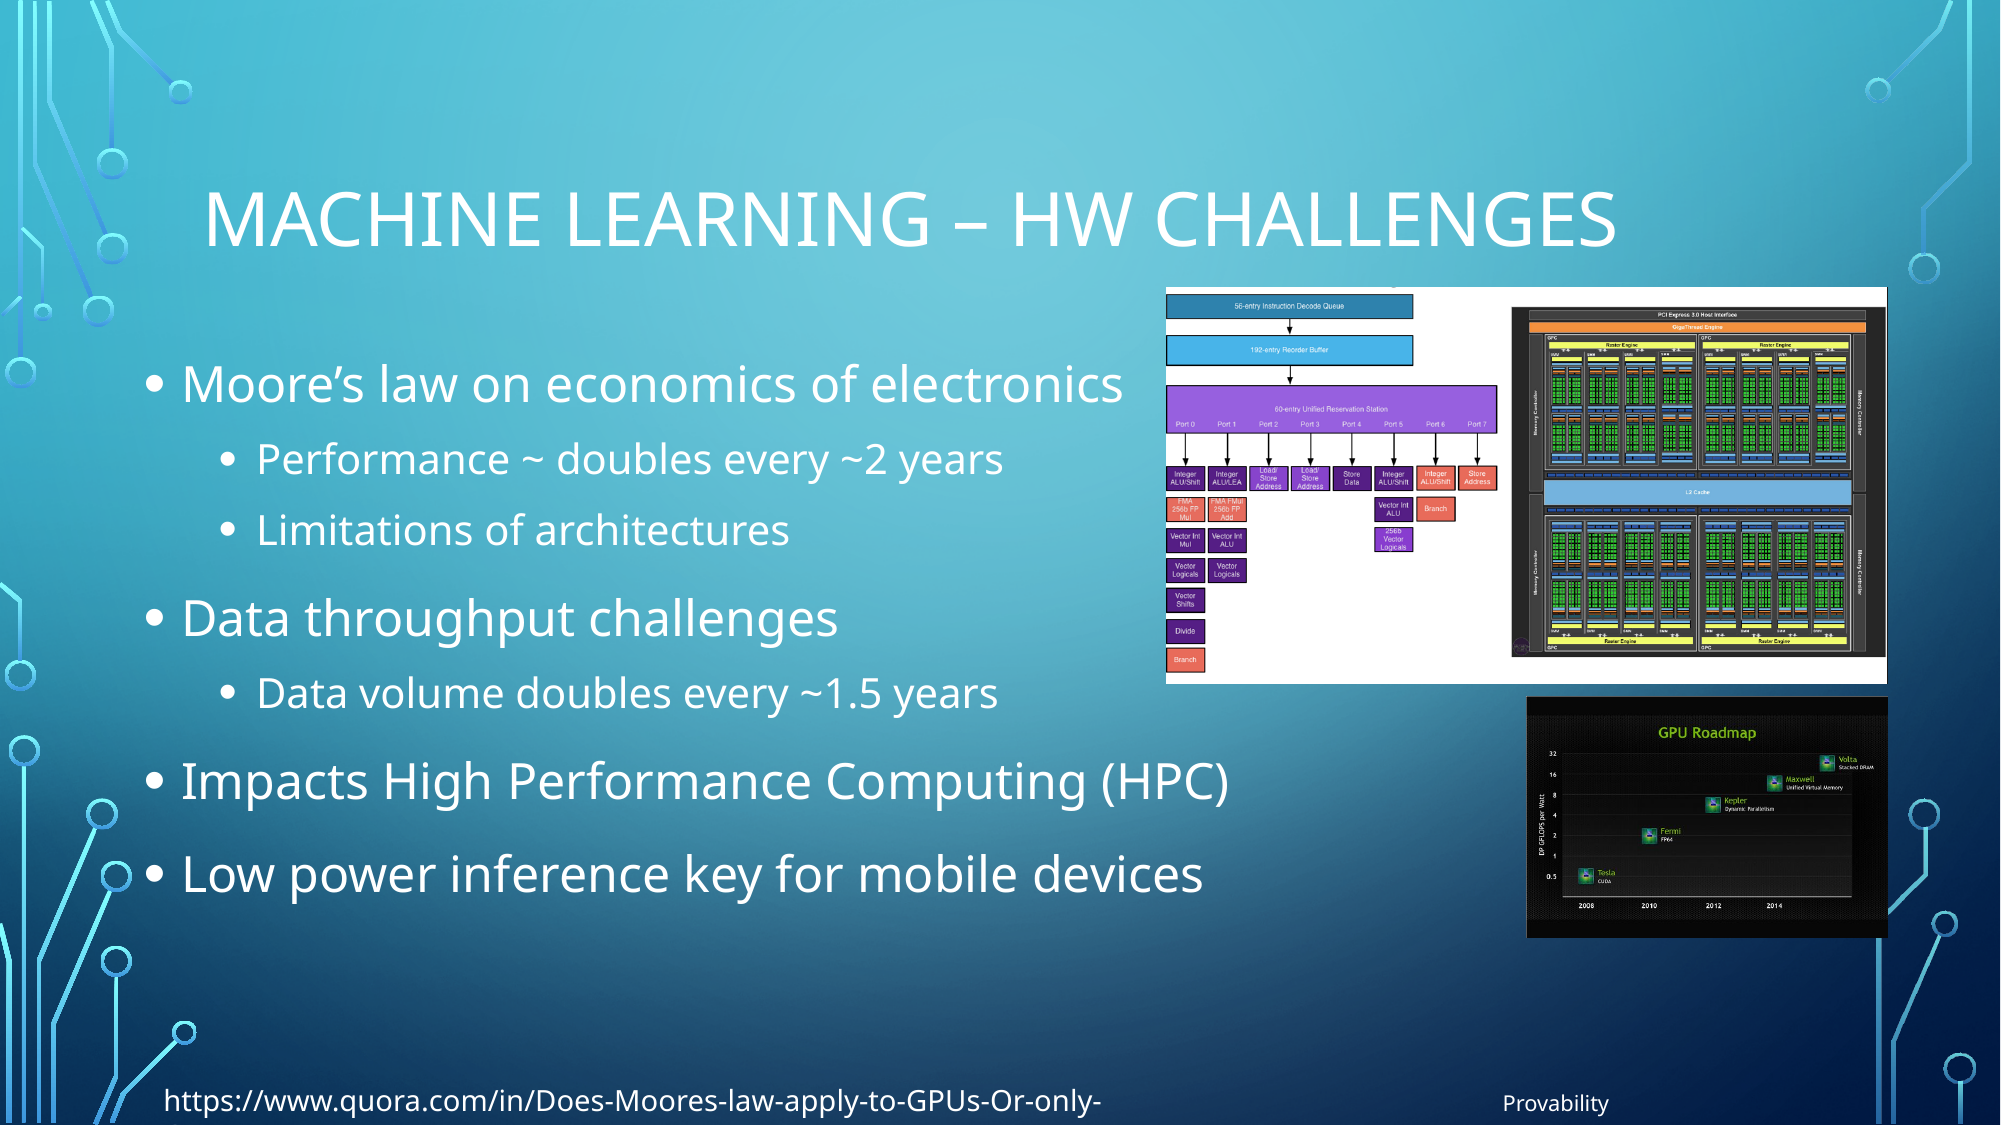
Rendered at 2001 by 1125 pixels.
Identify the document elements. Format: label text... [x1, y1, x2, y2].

text_box https://www.quora.com/in/Does-Moores-law-apply-to-GPUs-Or-only-CPUs [148, 1074, 1149, 1125]
picture [1526, 696, 1888, 938]
title Machine learning – HW challenges [187, 101, 1813, 333]
list Moore’s law on economics of electronics Performance ~ doubles every ~2 years Limitations of architectures Data throughput challenges Data volume doubles every ~1.5 years Impacts High Performance Computing (HPC) Low power inference key for mobile devices [128, 333, 1754, 915]
picture [1166, 287, 1888, 685]
text_box Provability [1487, 1082, 1624, 1123]
